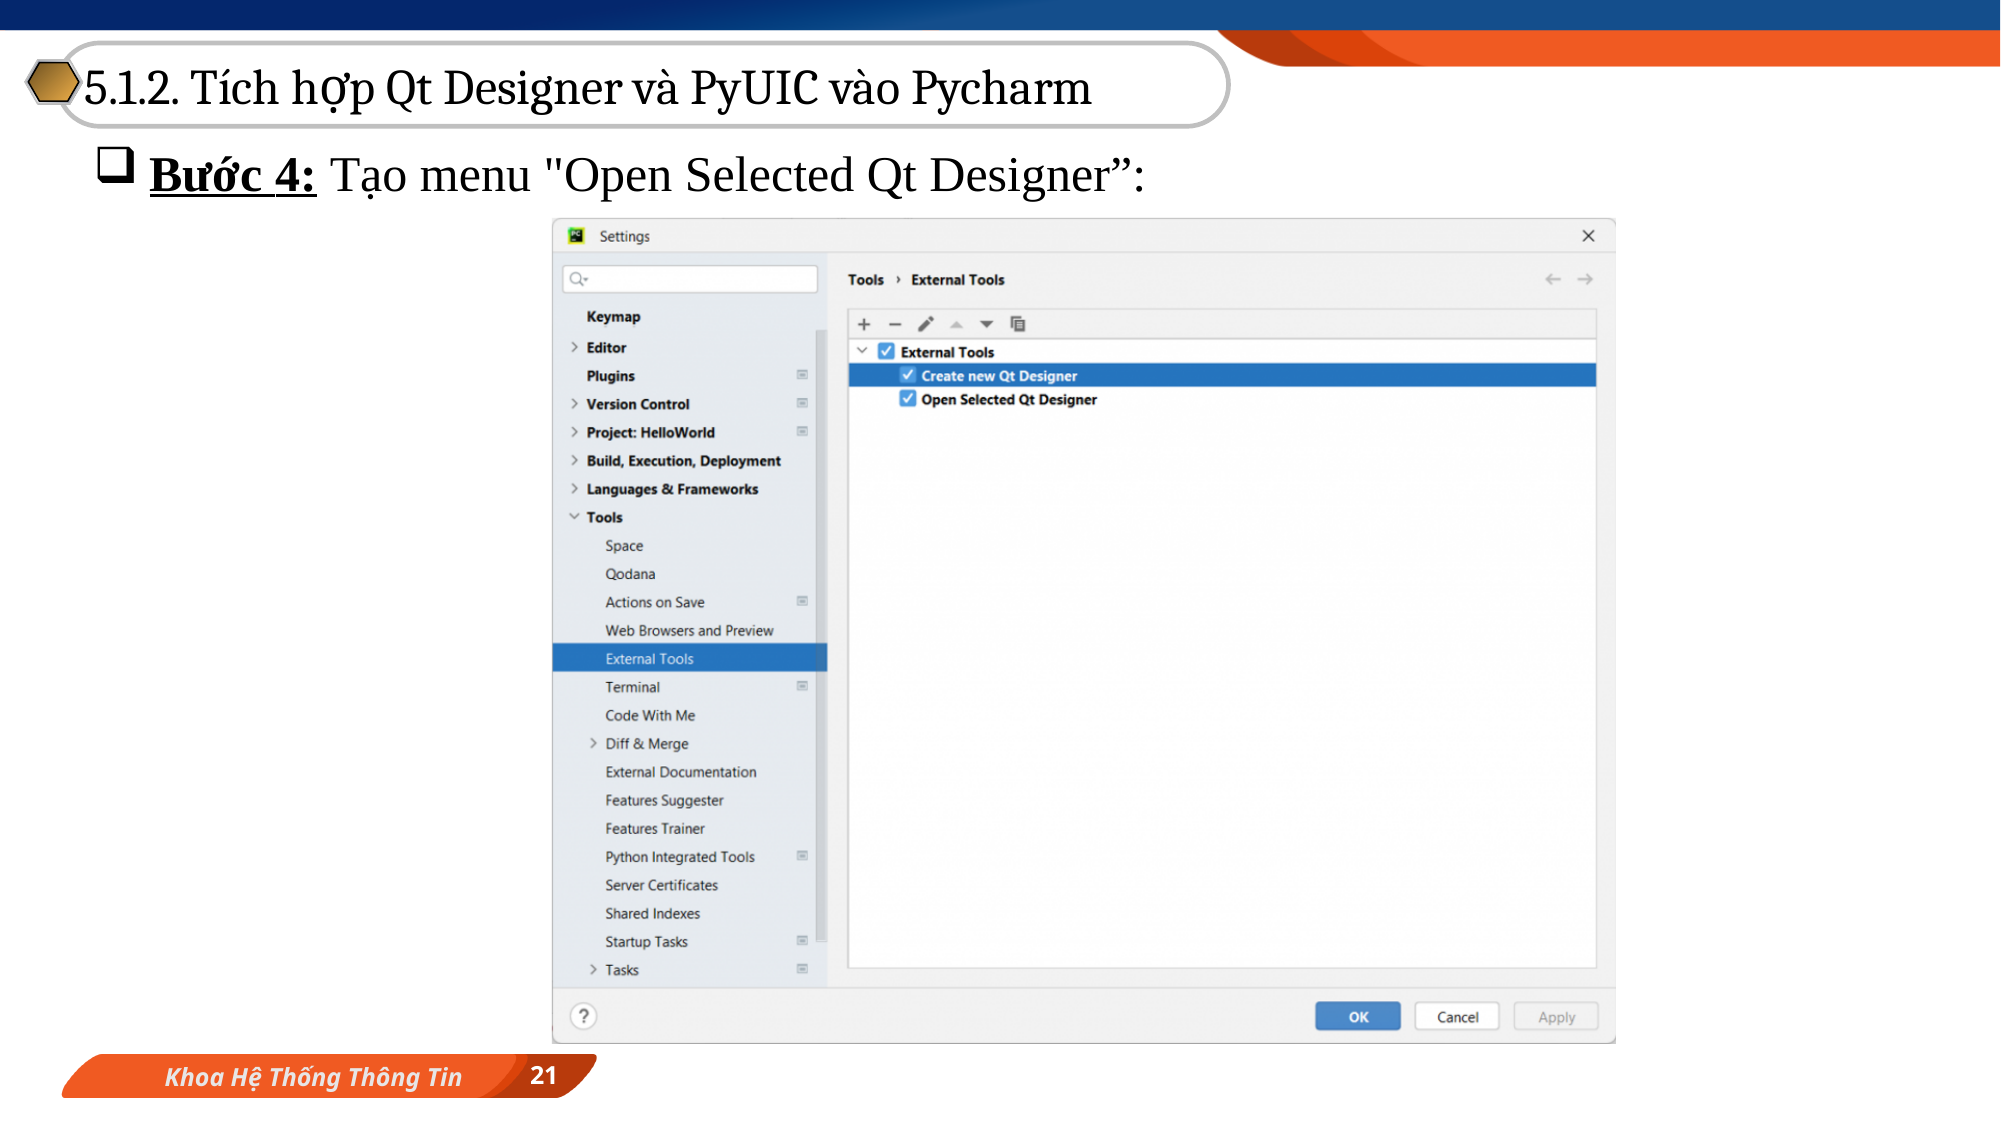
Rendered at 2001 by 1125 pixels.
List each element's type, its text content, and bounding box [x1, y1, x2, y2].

picture [34, 217, 1616, 1125]
picture [0, 0, 2001, 71]
text_box Bước 4: Tạo menu "Open Selected Qt Designer”: [78, 134, 1933, 209]
footer Khoa Hệ Thống Thông Tin [119, 1054, 508, 1098]
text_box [24, 42, 1229, 127]
slide_number 21 [508, 1046, 574, 1106]
